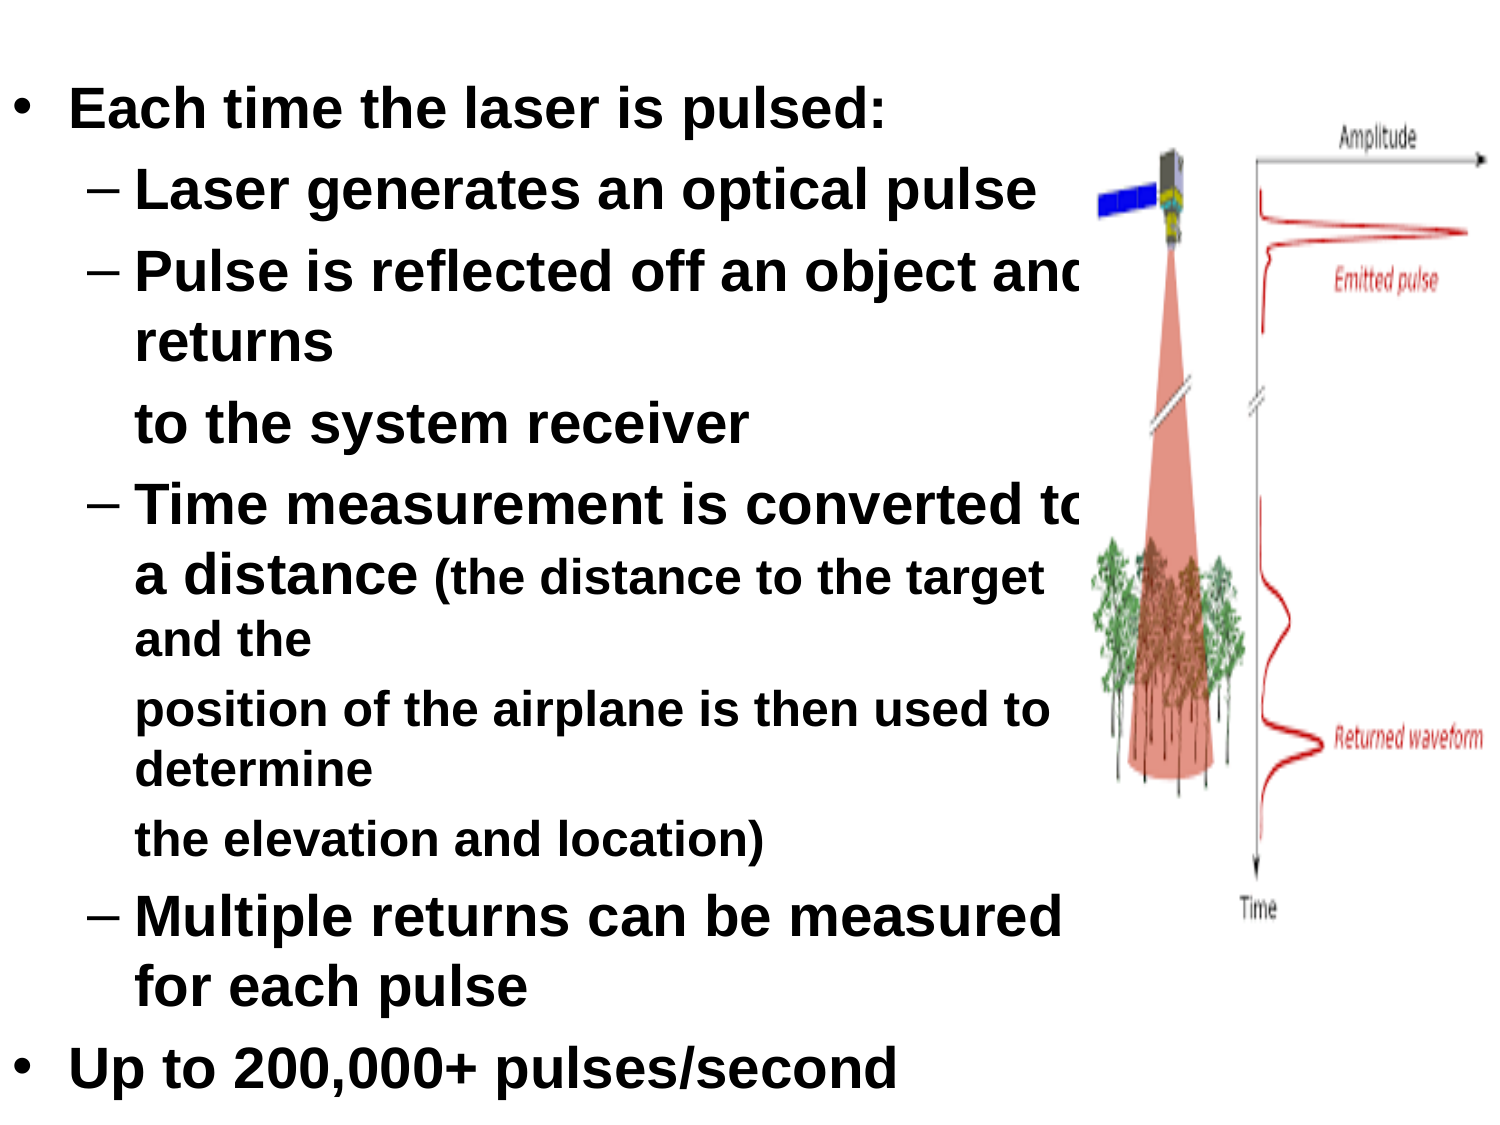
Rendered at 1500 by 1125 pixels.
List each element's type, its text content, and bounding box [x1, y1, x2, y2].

picture [1079, 112, 1500, 935]
text_box Each time the laser is pulsed: Laser generates an optical pulse Pulse is reflected off an object and returns to the system receiver Time measurement is converted to a distance (the distance to the target and the position of the airplane is then used to determine the elevation and location) Multiple returns can be measured for each pulse Up to 200,000+ pulses/second [0, 62, 1148, 1088]
